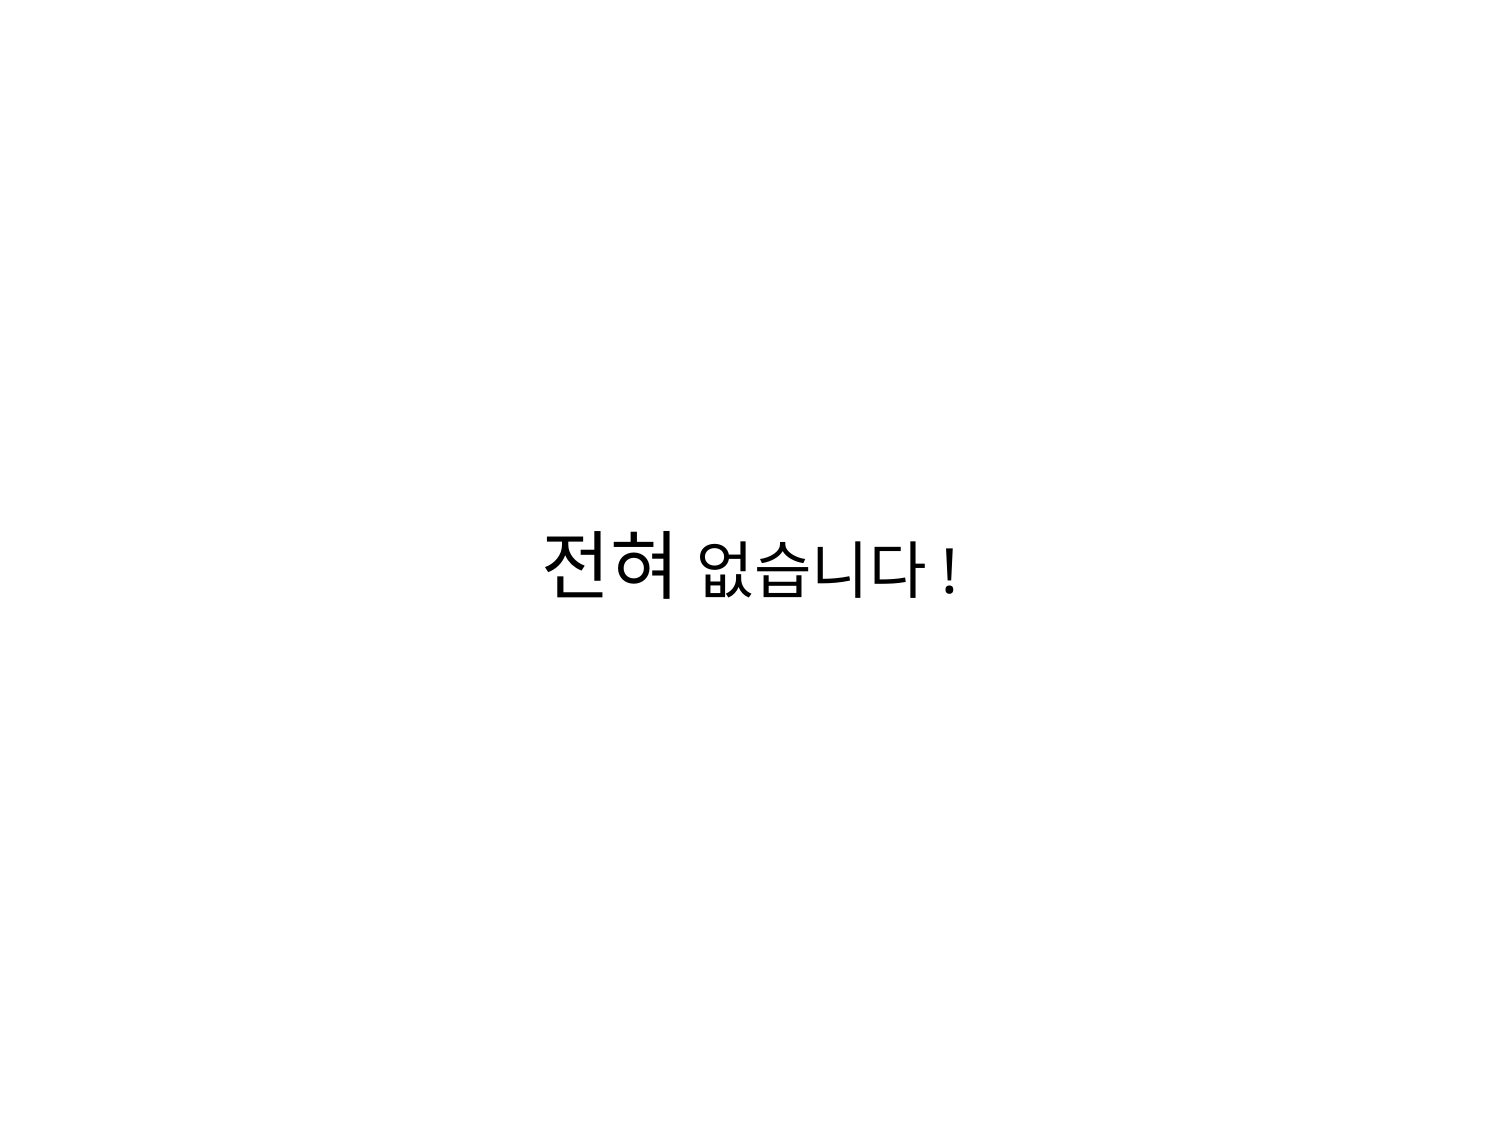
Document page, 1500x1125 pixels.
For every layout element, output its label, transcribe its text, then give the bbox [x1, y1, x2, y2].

text_box 전혀 없습니다! [526, 511, 974, 617]
